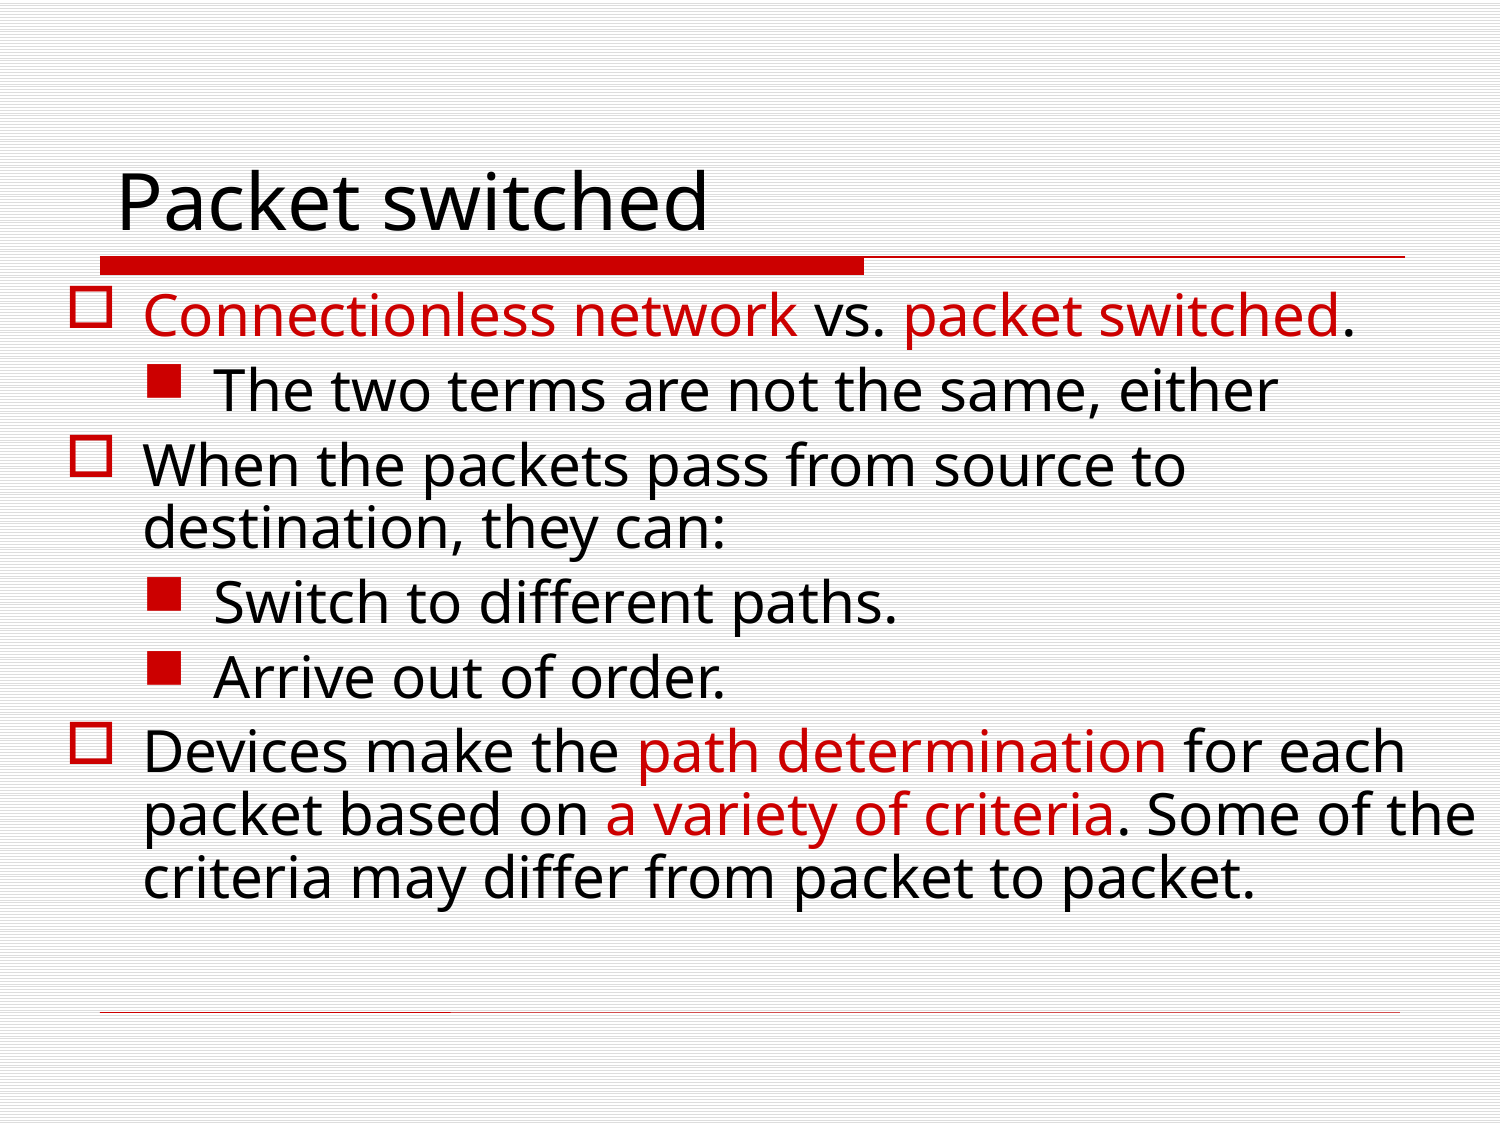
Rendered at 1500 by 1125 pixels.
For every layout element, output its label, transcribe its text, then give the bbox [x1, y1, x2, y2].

list Connectionless network vs. packet switched. The two terms are not the same, either When the packets pass from source to destination, they can: Switch to different paths. Arrive out of order. Devices make the path determination for each packet based on a variety of criteria. Some of the criteria may differ from packet to packet. [50, 278, 1500, 1067]
title Packet switched [100, 66, 1379, 254]
